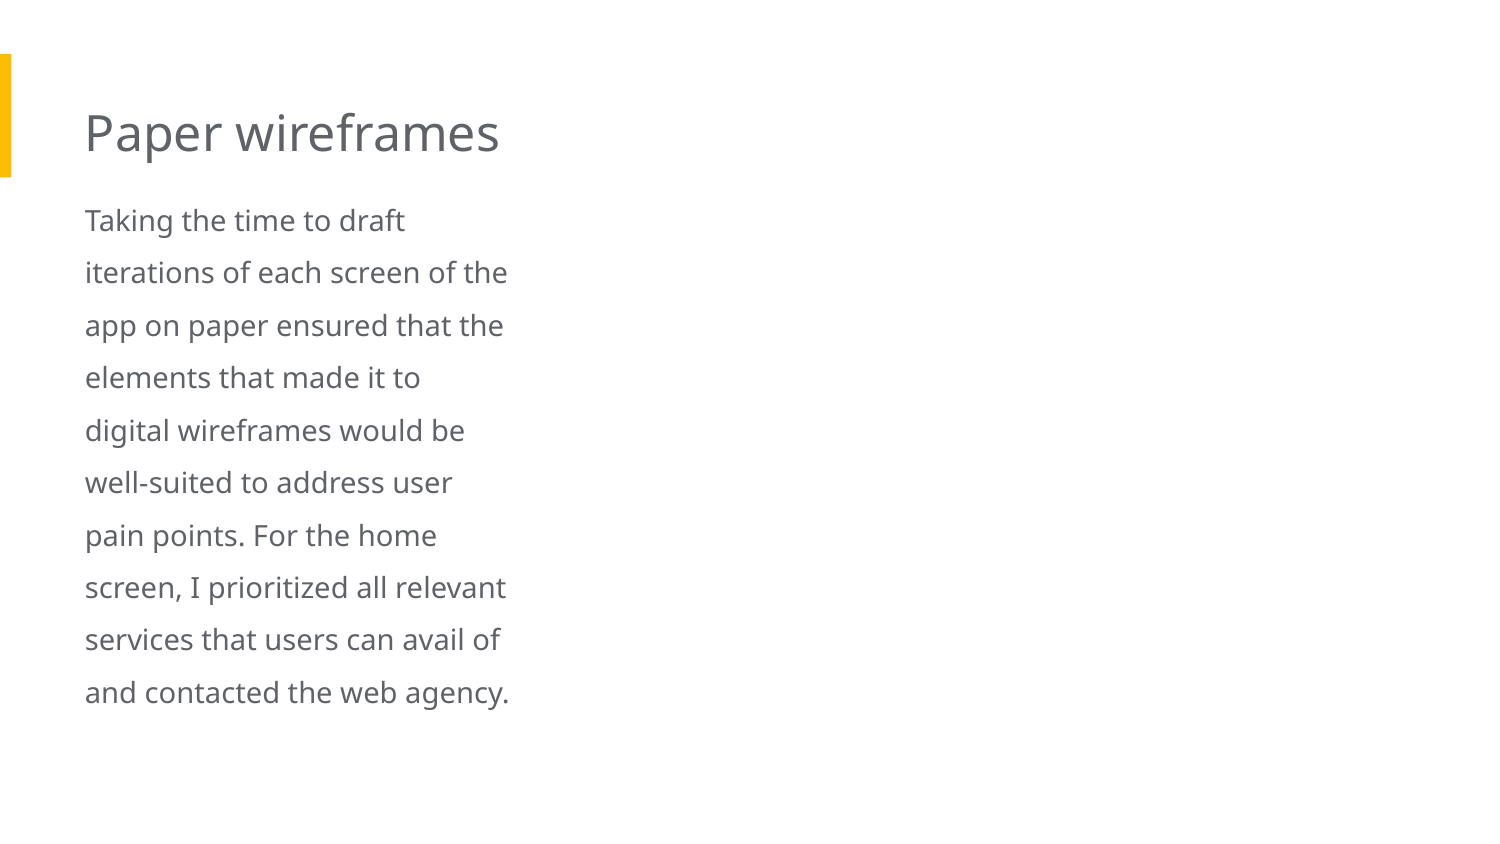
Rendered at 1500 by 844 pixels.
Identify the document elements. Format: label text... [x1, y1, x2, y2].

text_box Paper wireframes [84, 85, 1234, 176]
text_box Taking the time to draft iterations of each screen of the app on paper ensured that the elements that made it to digital wireframes would be well-suited to address user pain points. For the home screen, I prioritized all relevant services that users can avail of and contacted the web agency. [84, 169, 529, 725]
